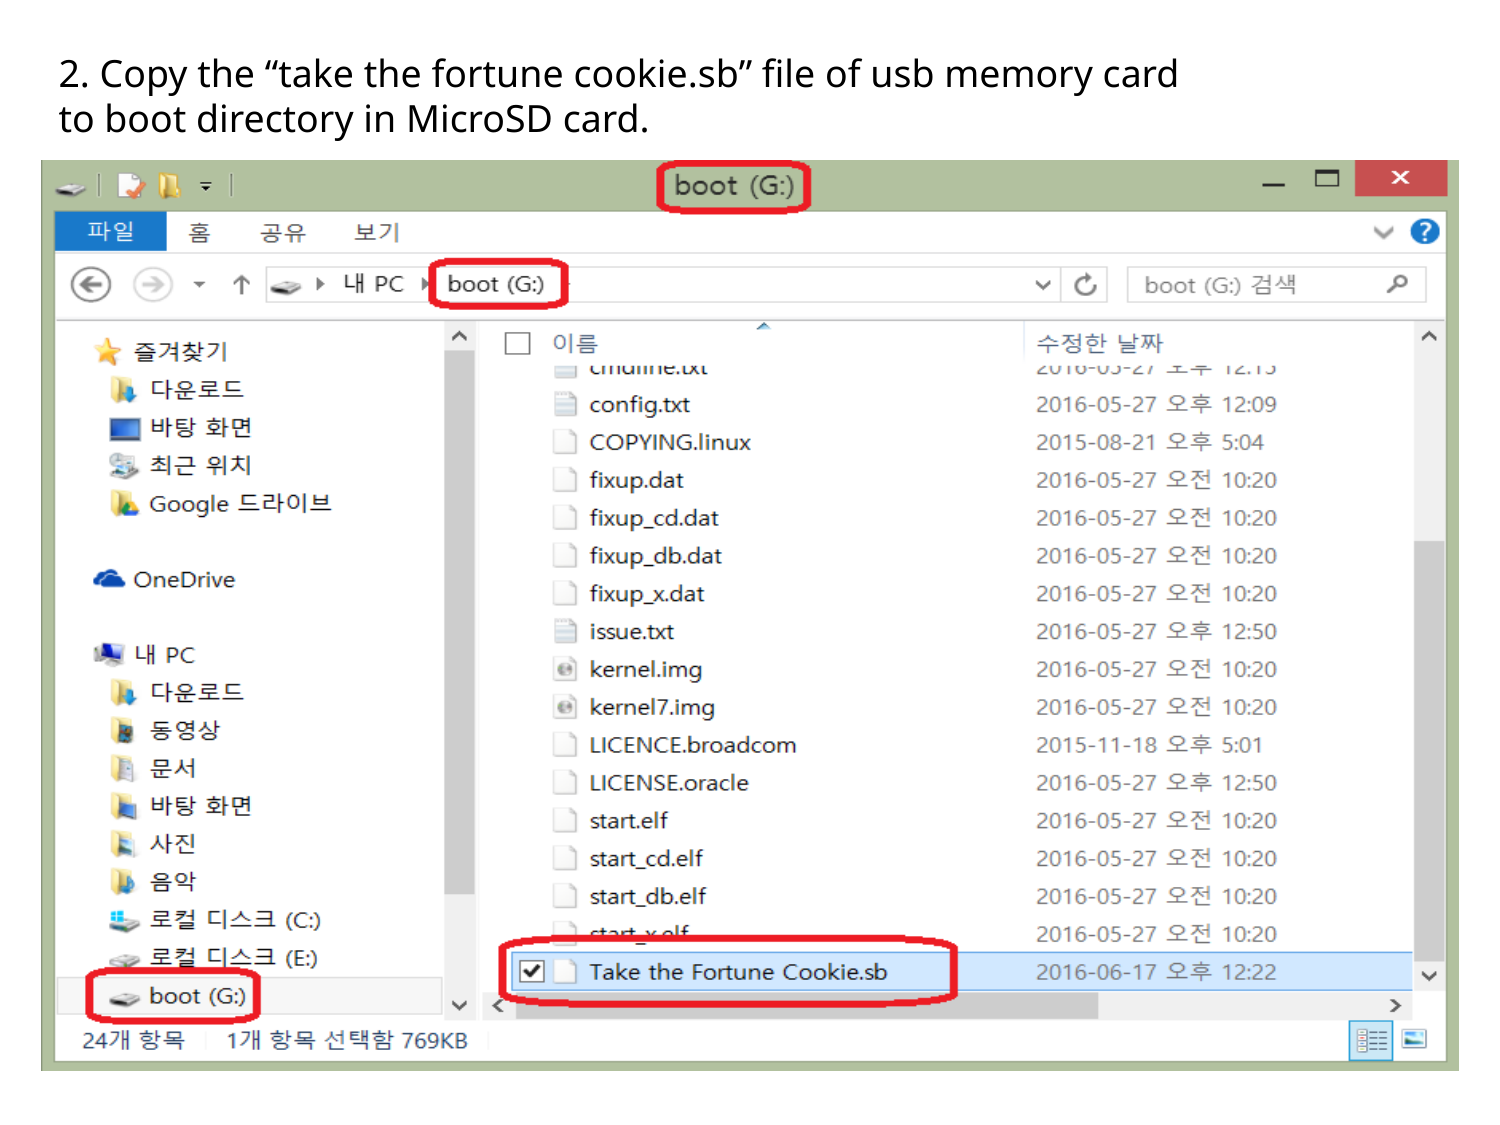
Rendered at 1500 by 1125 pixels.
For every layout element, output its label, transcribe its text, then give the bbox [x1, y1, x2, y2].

text_box 2. Copy the “take the fortune cookie.sb” file of usb memory card to boot directory in MicroSD card. [43, 42, 1206, 148]
picture [41, 160, 1459, 1071]
